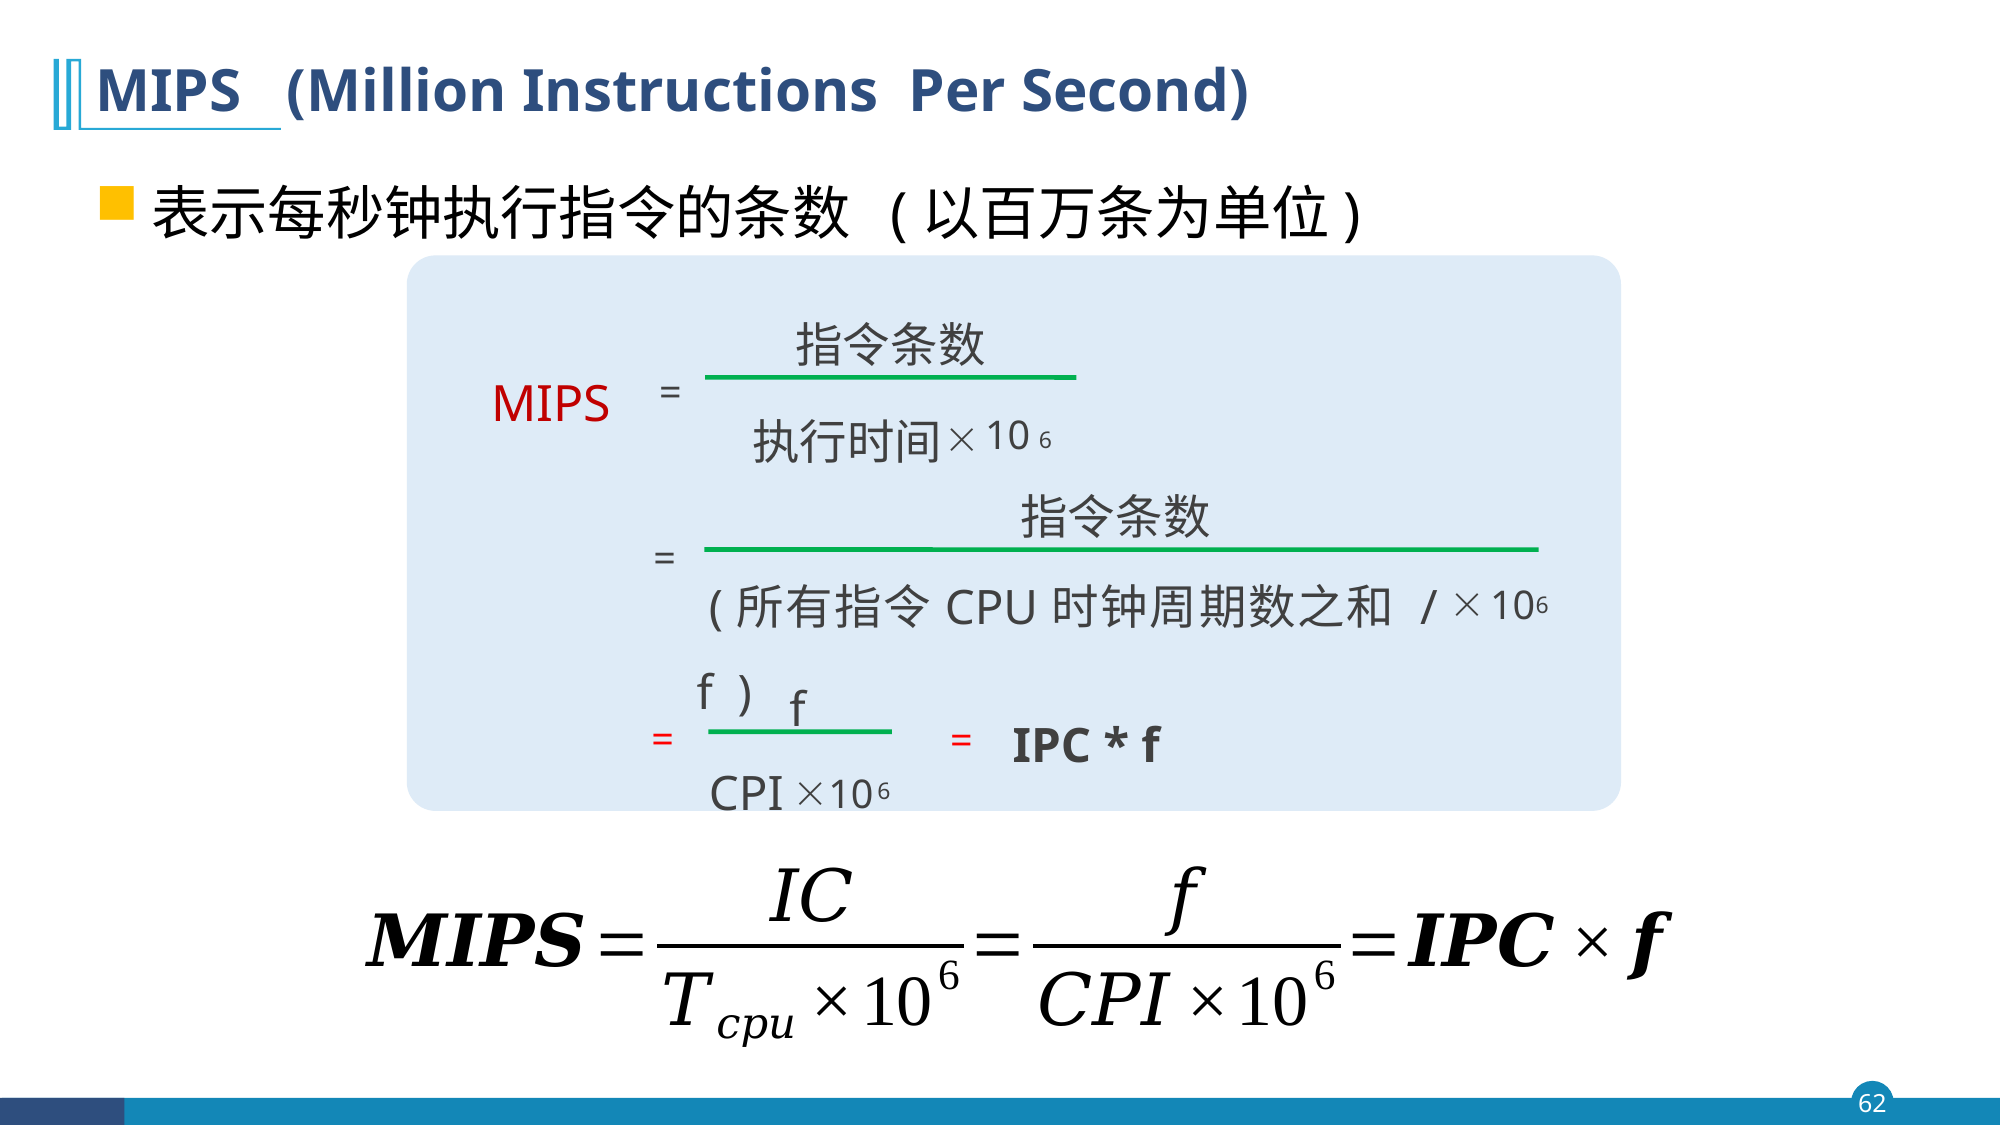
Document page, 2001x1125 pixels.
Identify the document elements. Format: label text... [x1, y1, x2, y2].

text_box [636, 650, 1196, 811]
title MIPS (Million Instructions Per Second) [80, 42, 1805, 144]
list 表示每秒钟执行指令的条数 (以百万条为单位) [80, 154, 1805, 357]
text_box [405, 357, 1623, 812]
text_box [486, 286, 1077, 460]
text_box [649, 458, 1550, 635]
